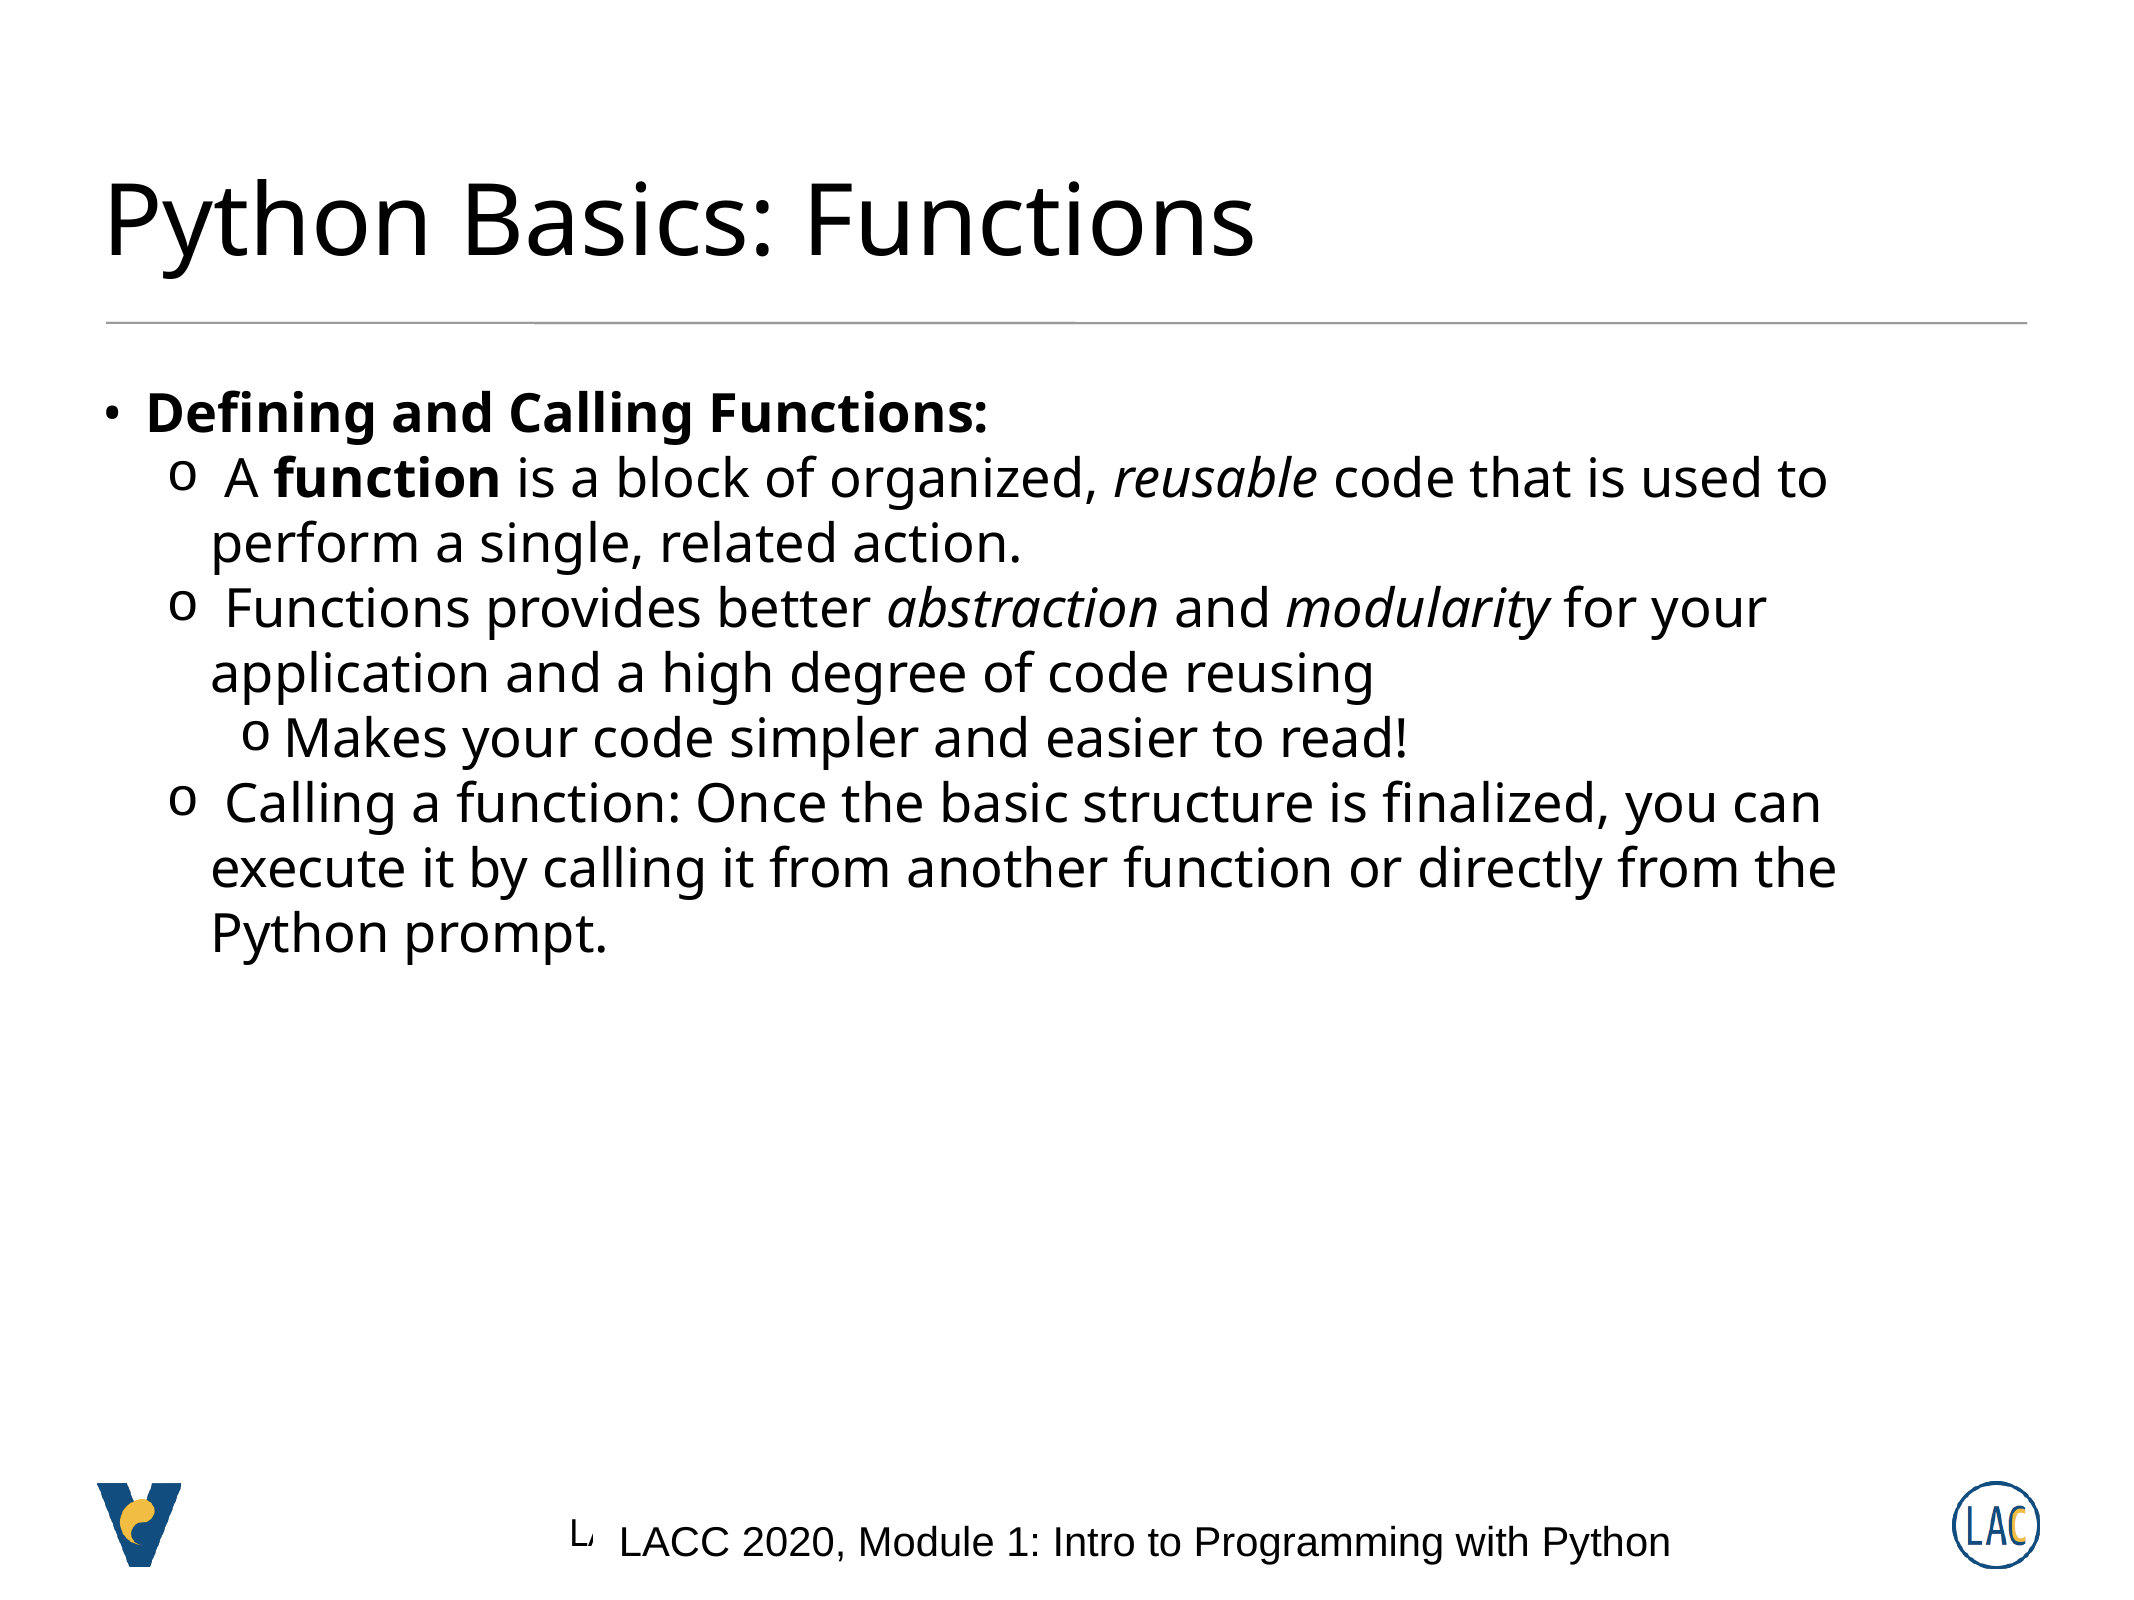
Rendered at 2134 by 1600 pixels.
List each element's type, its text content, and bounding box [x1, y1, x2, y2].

title Python Basics: Functions [93, 0, 2041, 284]
picture [1951, 1480, 2040, 1569]
picture [97, 1483, 181, 1567]
list Defining and Calling Functions: A function is a block of organized, reusable code that is used to perform a single, related action. Functions provides better abstraction and modularity for your application and a high degree of code reusing Makes your code simpler and easier to read! Calling a function: Once the basic structure is finalized, you can execute it by calling it from another function or directly from the Python prompt. [93, 369, 2041, 1590]
text_box LACC 2020, Module 1: Intro to Programming with Python [593, 1506, 1698, 1574]
